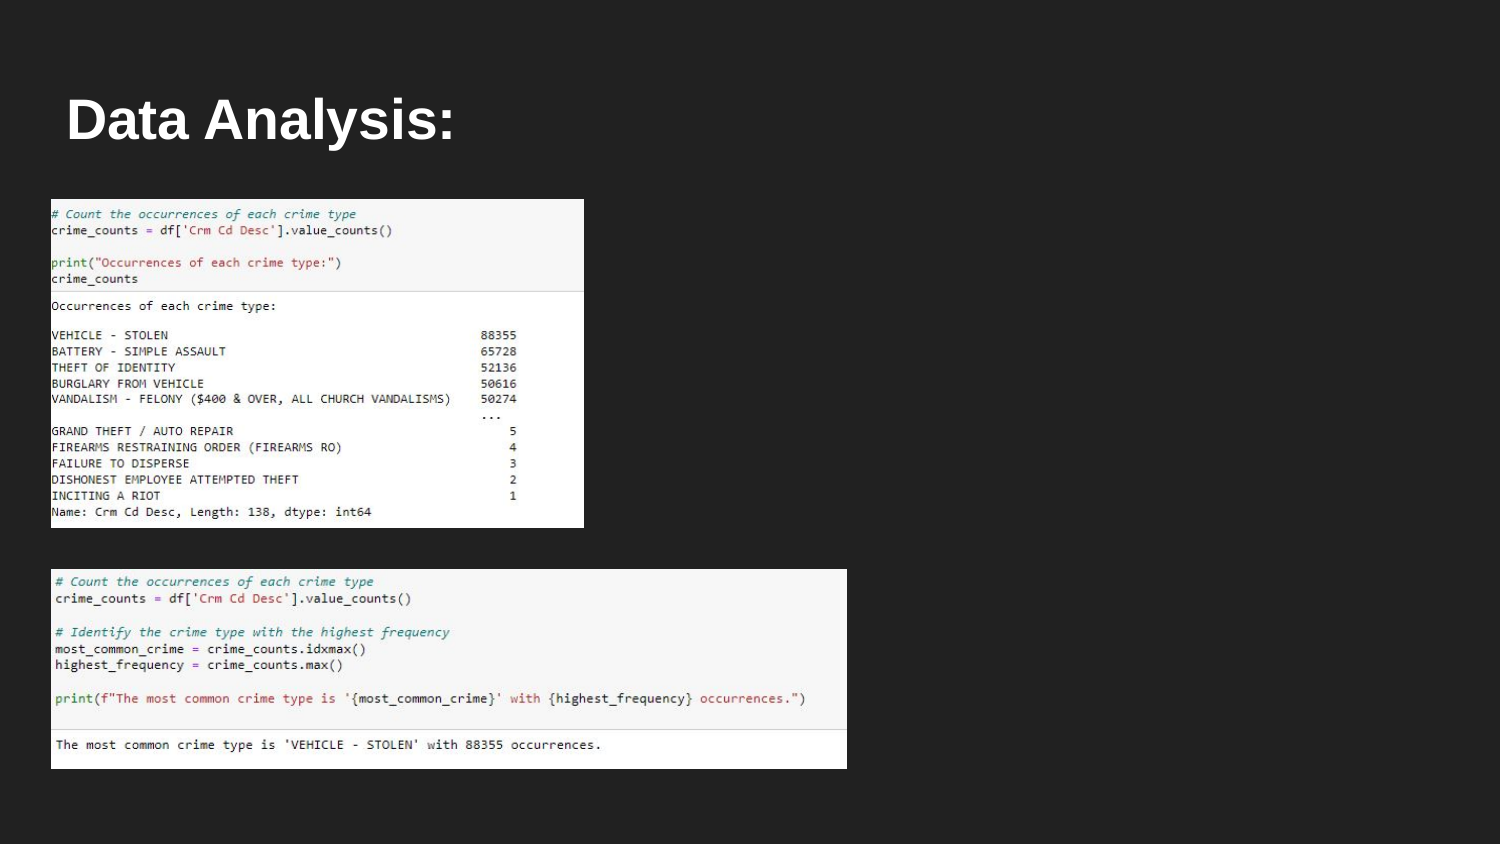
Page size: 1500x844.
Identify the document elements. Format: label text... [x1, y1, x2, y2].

picture [50, 569, 847, 770]
picture [50, 199, 584, 528]
title Data Analysis: [51, 72, 1449, 167]
